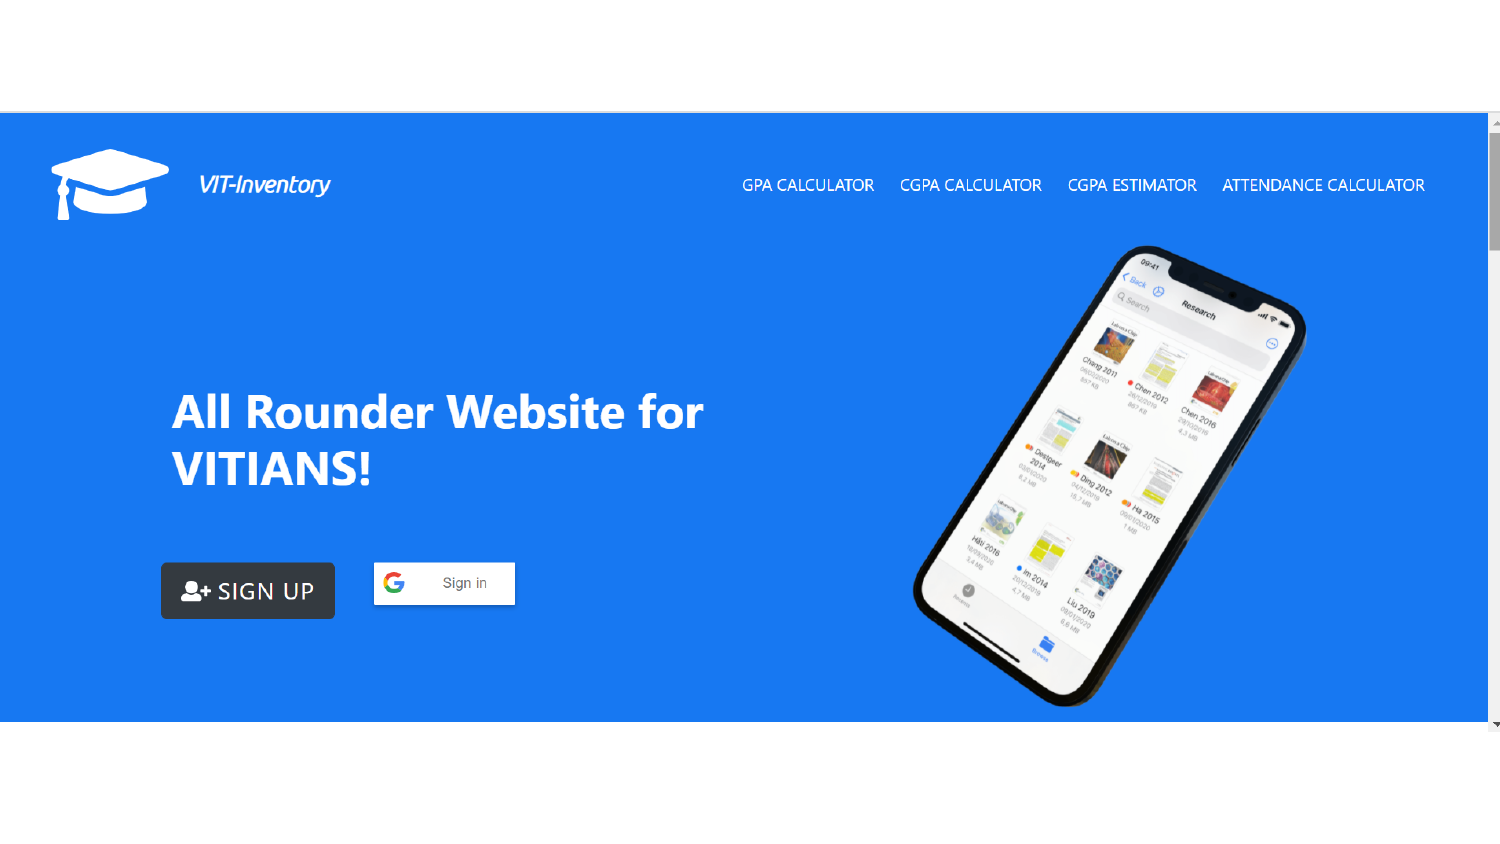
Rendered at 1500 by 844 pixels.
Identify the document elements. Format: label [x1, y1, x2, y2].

picture [0, 111, 1500, 733]
